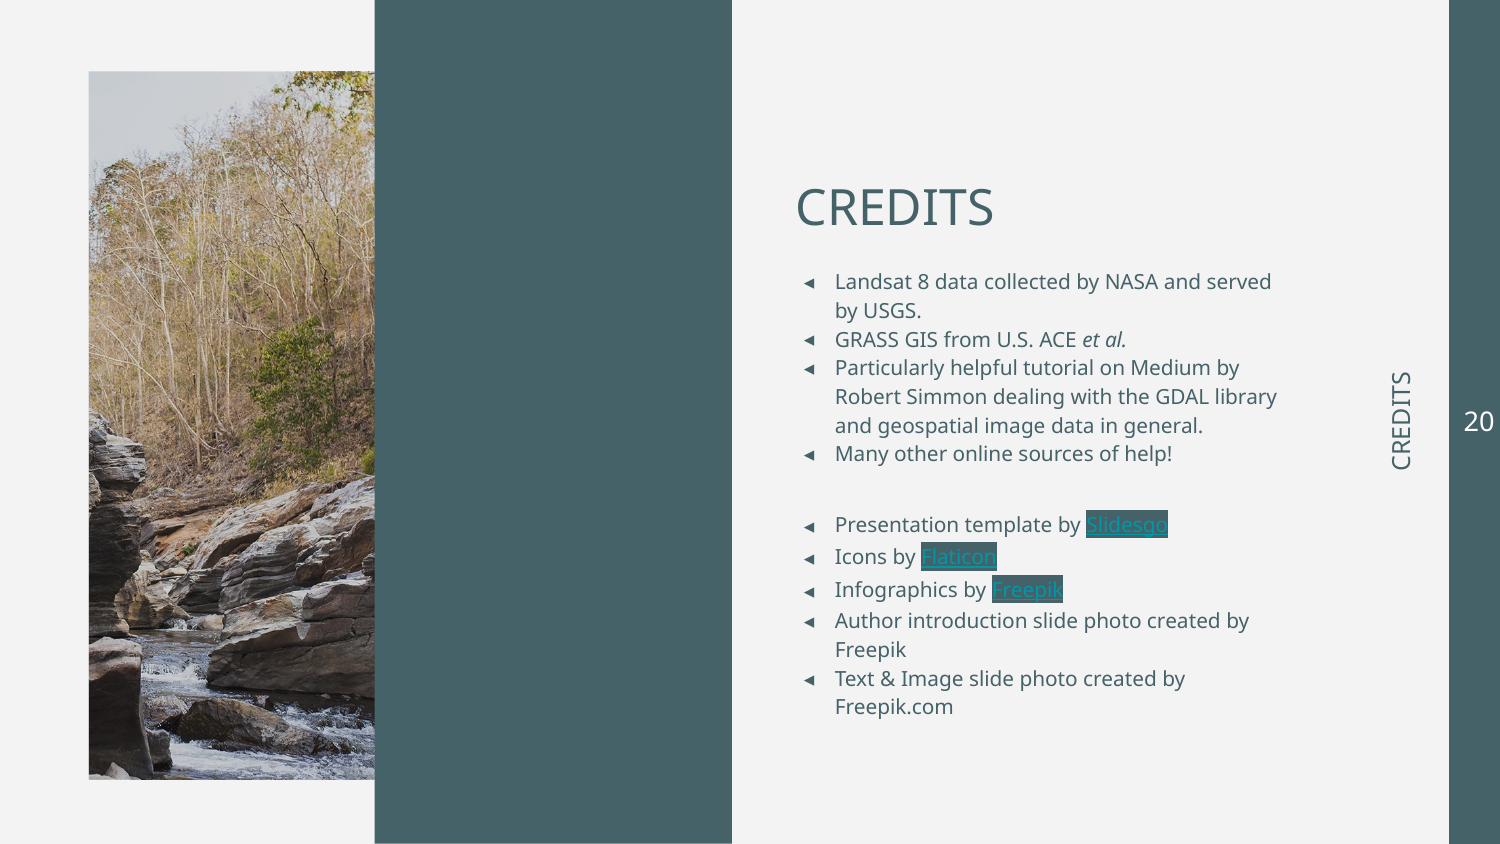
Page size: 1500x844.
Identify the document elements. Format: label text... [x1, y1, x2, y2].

title CREDITS [1335, 0, 1430, 844]
slide_number ‹#› [1434, 389, 1500, 455]
subtitle Landsat 8 data collected by NASA and served by USGS. GRASS GIS from U.S. ACE et al. Particularly helpful tutorial on Medium by Robert Simmon dealing with the GDAL library and geospatial image data in general. Many other online sources of help! Presentation template by Slidesgo Icons by Flaticon Infographics by Freepik Author introduction slide photo created by Freepik Text & Image slide photo created by Freepik.com [780, 250, 1297, 345]
title CREDITS [780, 185, 1238, 250]
picture [88, 71, 557, 780]
text_box [374, 0, 732, 844]
